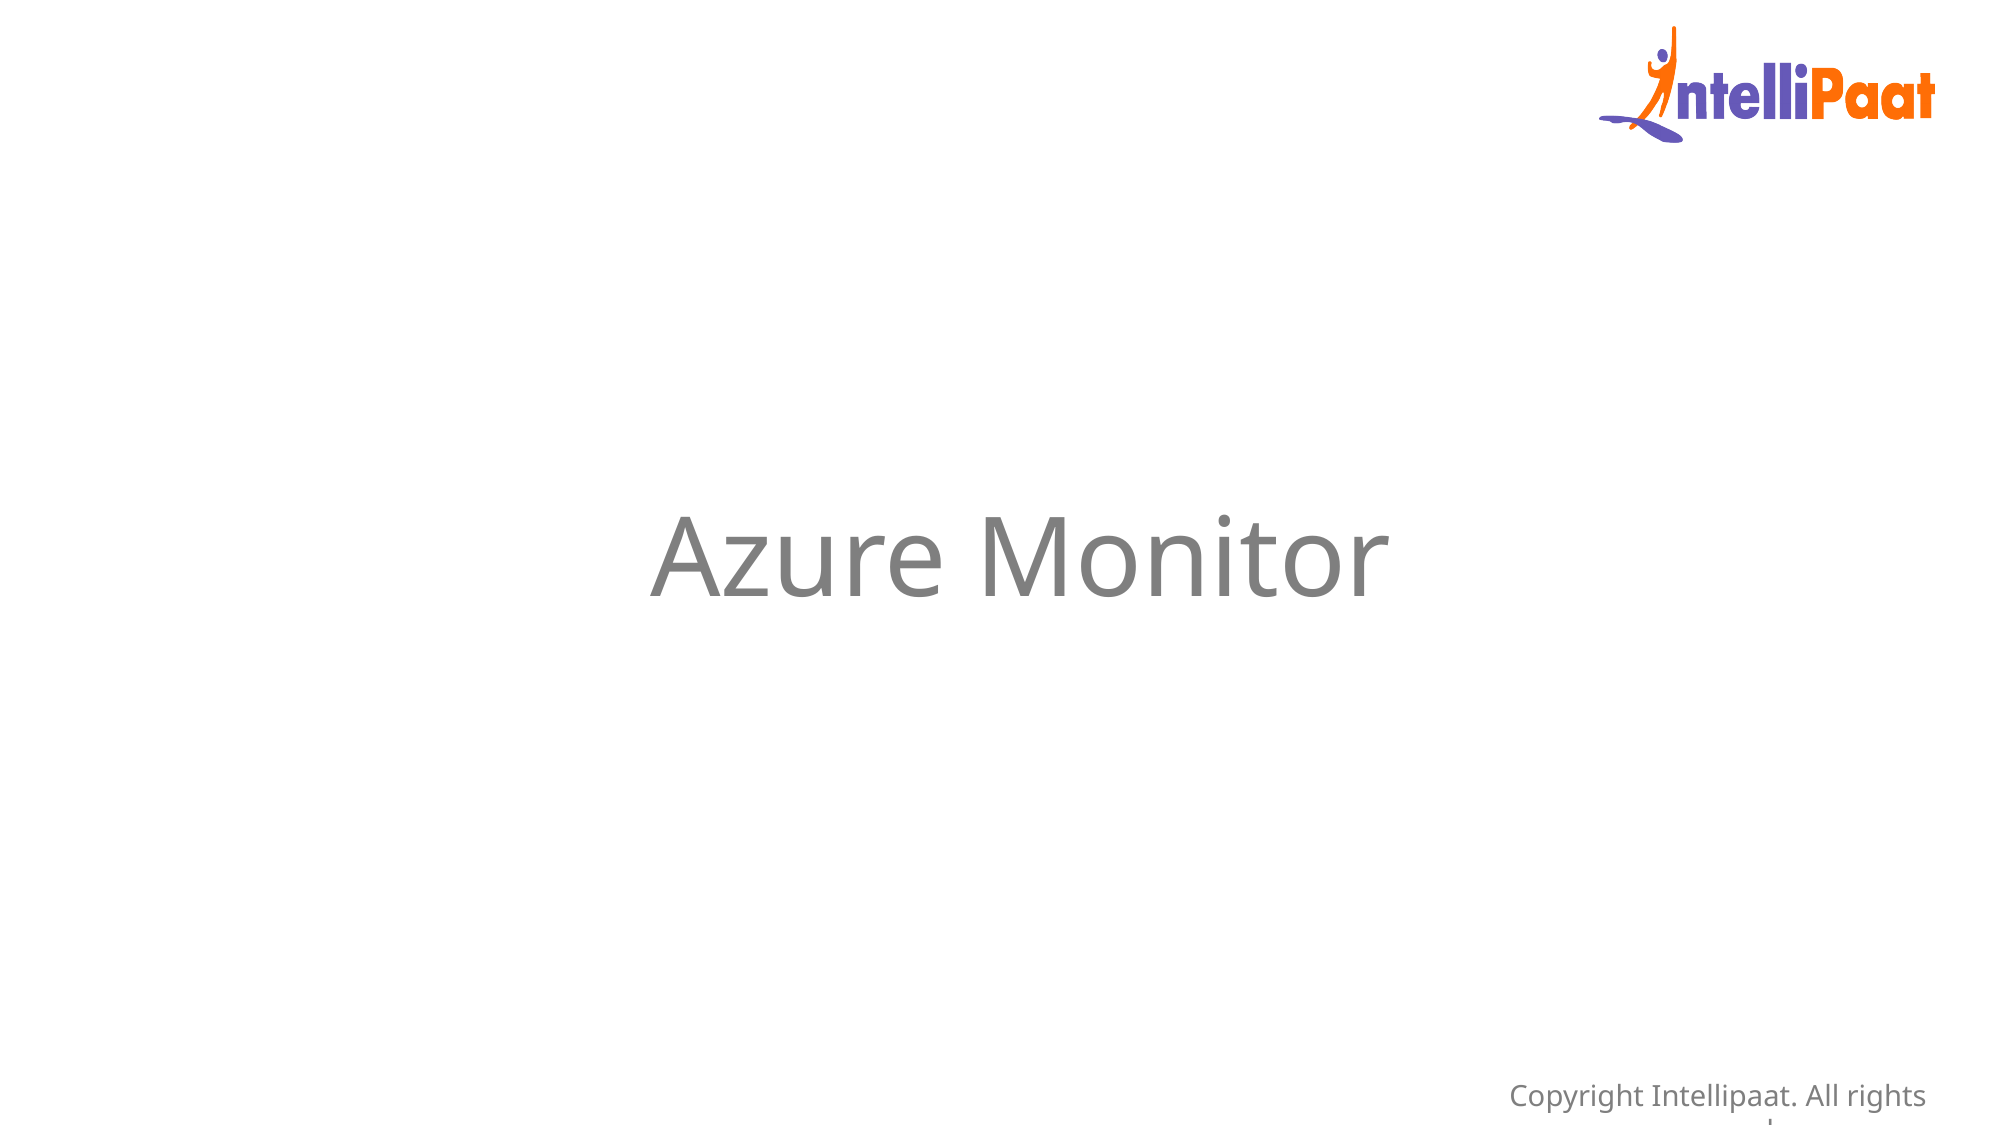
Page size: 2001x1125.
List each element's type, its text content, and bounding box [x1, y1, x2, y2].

picture [1599, 26, 1935, 143]
list Azure Monitor [438, 383, 1625, 739]
